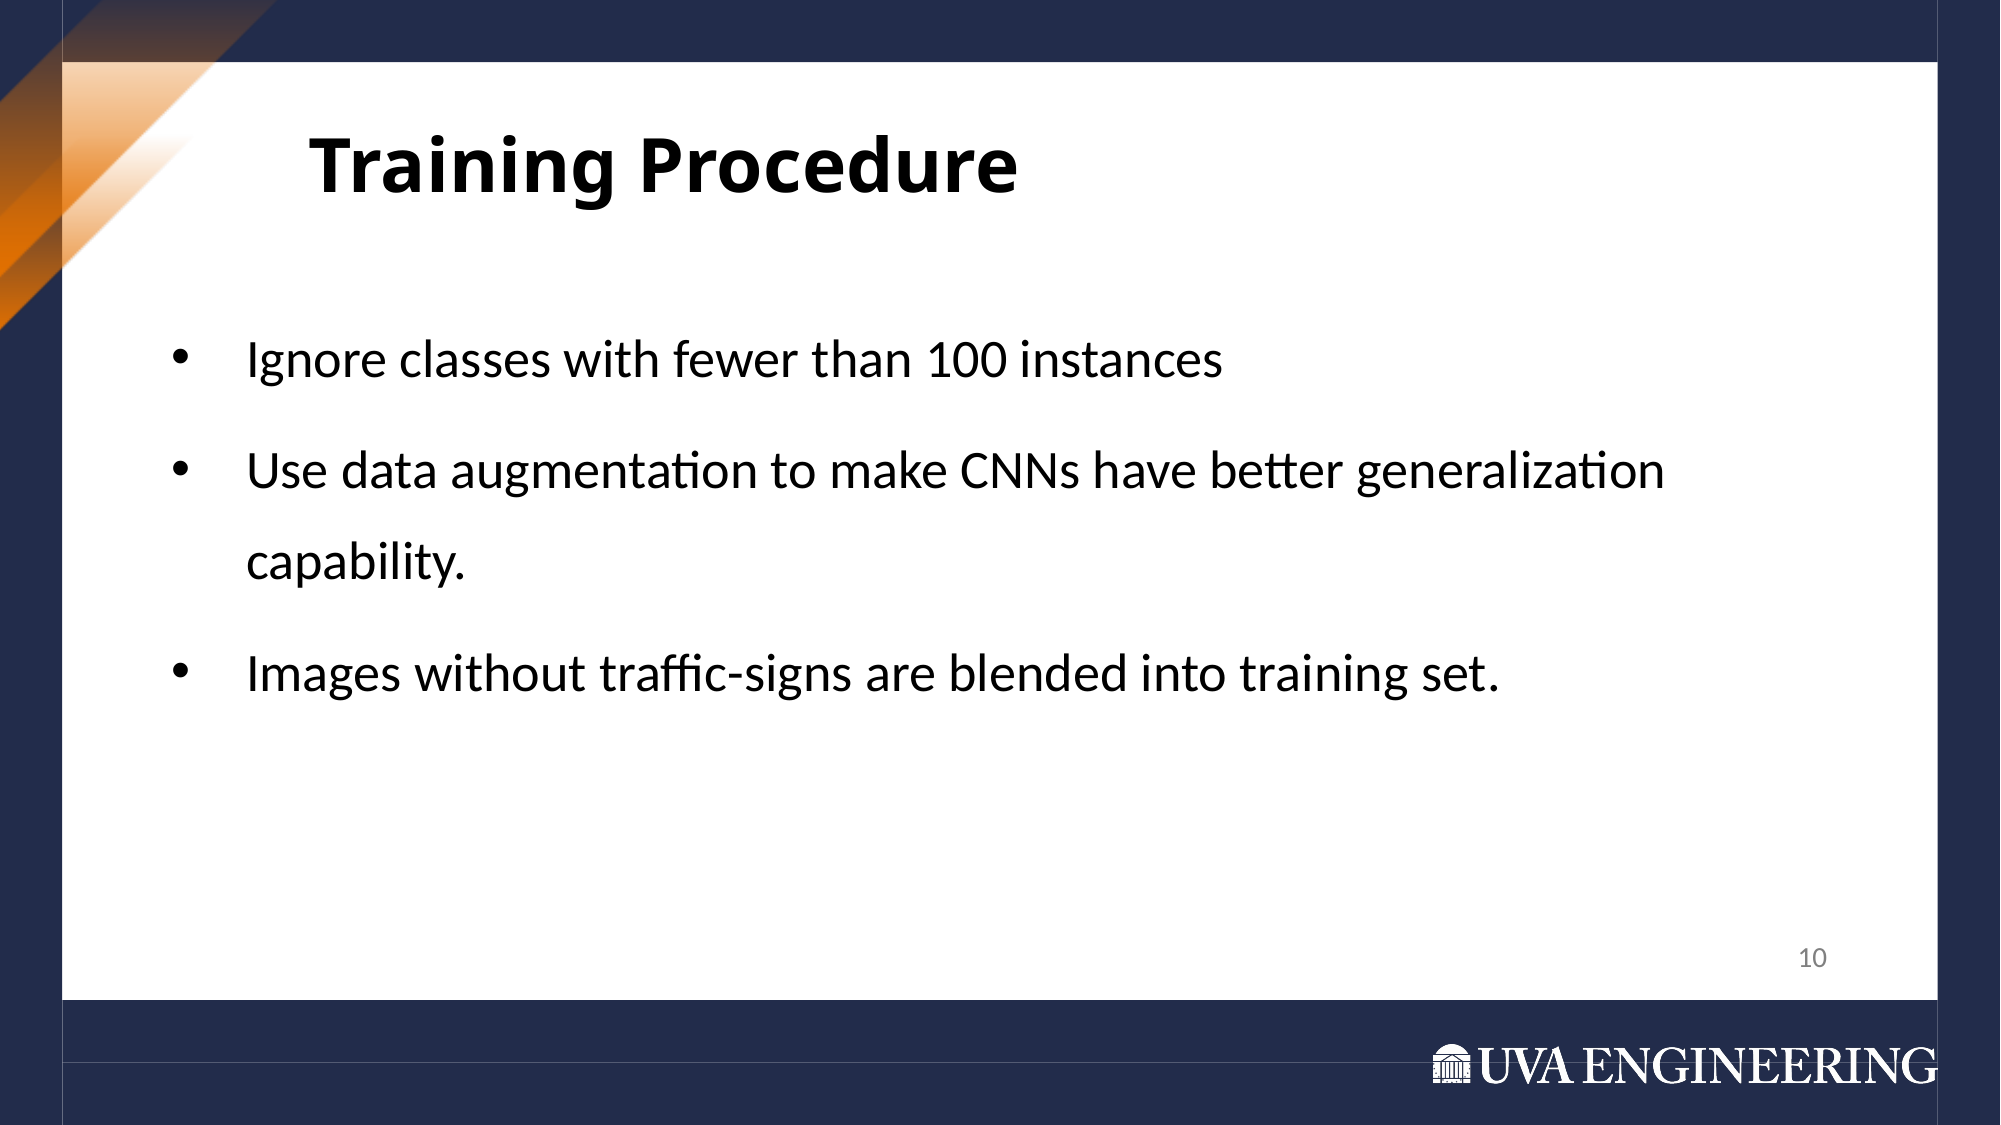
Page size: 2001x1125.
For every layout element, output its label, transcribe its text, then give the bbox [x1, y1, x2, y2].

picture [0, 0, 284, 338]
text_box Ignore classes with fewer than 100 instances Use data augmentation to make CNNs have better generalization capability. Images without traffic-signs are blended into training set. [156, 289, 1783, 954]
text_box Training Procedure [293, 120, 1906, 258]
picture [1433, 1044, 1938, 1084]
text_box 10 [1782, 931, 1844, 981]
